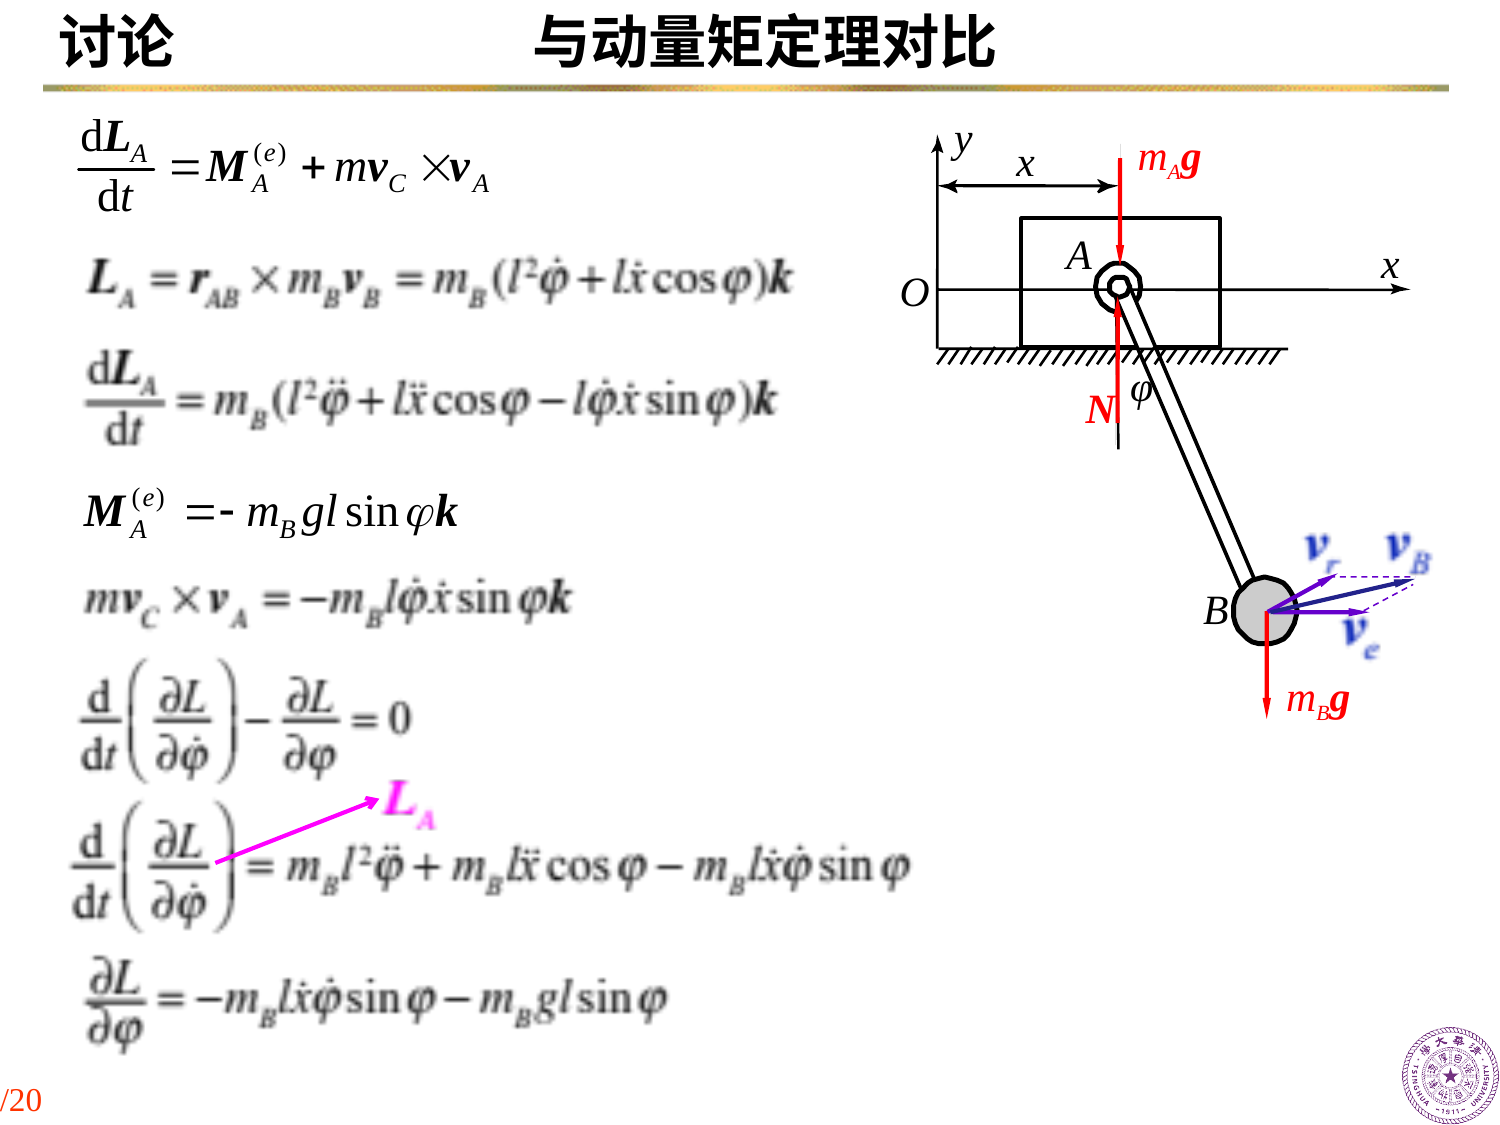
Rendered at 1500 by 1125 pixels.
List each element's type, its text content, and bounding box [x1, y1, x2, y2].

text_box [72, 648, 421, 790]
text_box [72, 474, 472, 550]
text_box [77, 336, 787, 451]
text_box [62, 791, 918, 940]
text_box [375, 766, 443, 839]
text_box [897, 110, 1435, 728]
picture [1401, 1026, 1500, 1125]
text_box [68, 102, 501, 223]
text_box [215, 798, 380, 864]
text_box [78, 564, 580, 637]
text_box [77, 945, 672, 1064]
picture [43, 79, 1449, 102]
title 讨论 与动量矩定理对比 [42, 2, 1450, 79]
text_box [79, 245, 799, 317]
